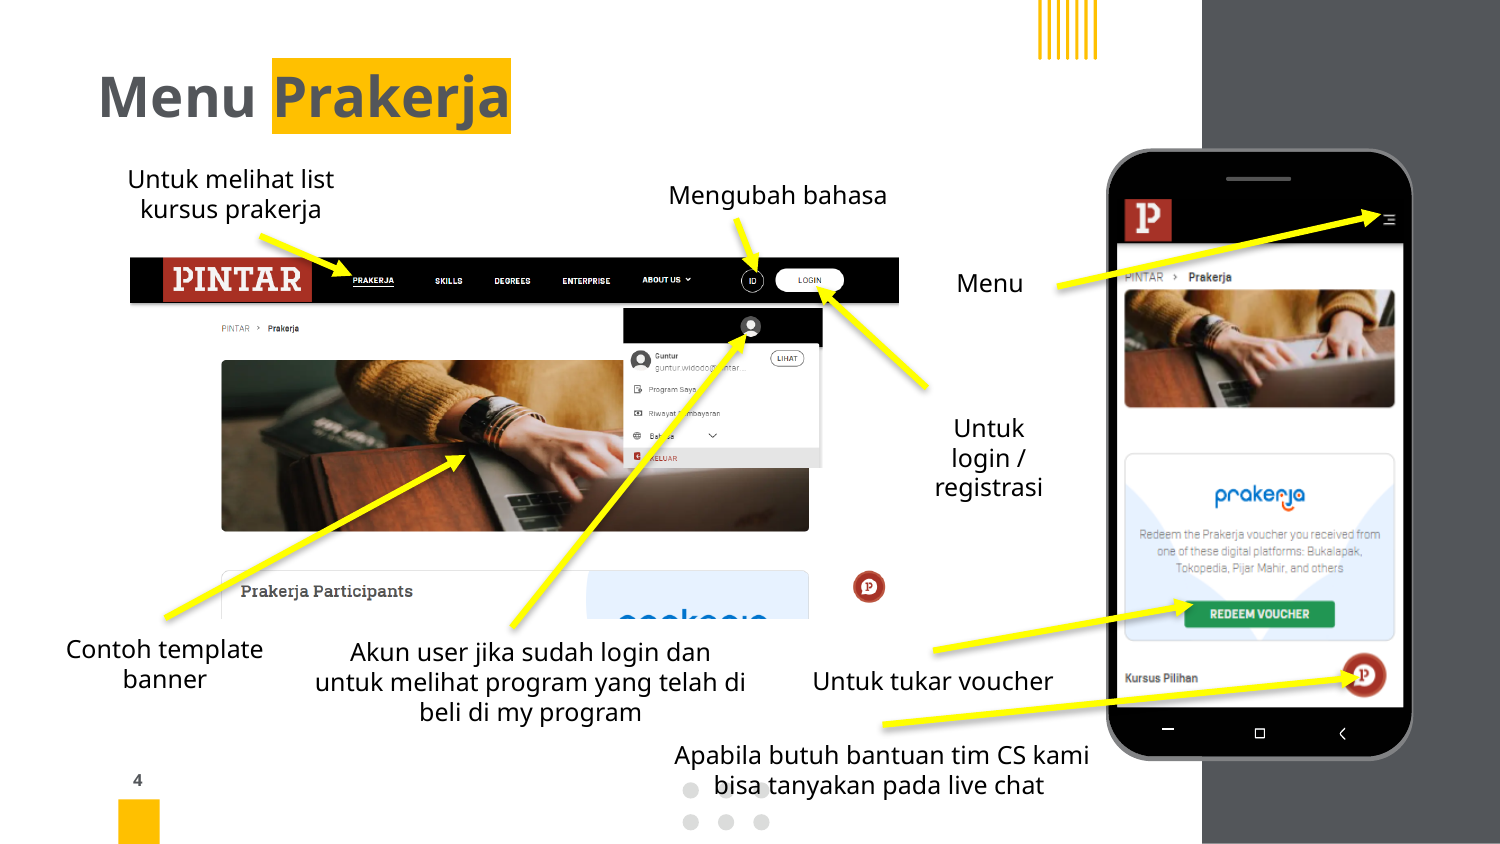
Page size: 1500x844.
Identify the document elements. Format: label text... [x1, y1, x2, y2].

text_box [815, 285, 928, 389]
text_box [511, 333, 748, 628]
slide_number 4 [118, 755, 160, 792]
text_box Untuk melihat list kursus prakerja [91, 148, 372, 236]
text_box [259, 235, 353, 276]
text_box Apabila butuh bantuan tim CS kami bisa tanyakan pada live chat [656, 724, 1109, 803]
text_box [164, 454, 466, 619]
text_box [1202, 0, 1500, 844]
text_box Contoh template banner [29, 618, 298, 706]
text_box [882, 676, 1361, 725]
title Menu Prakerja [82, 35, 766, 145]
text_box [735, 218, 758, 274]
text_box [1105, 148, 1414, 762]
text_box Menu [923, 252, 1058, 322]
text_box Untuk tukar voucher [658, 650, 1100, 724]
text_box Akun user jika sudah login dan untuk melihat program yang telah di beli di my program [298, 627, 764, 709]
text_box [1056, 213, 1382, 287]
picture [129, 256, 899, 619]
text_box Untuk login / registrasi [903, 397, 1076, 485]
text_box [932, 604, 1194, 651]
text_box Mengubah bahasa [611, 165, 945, 253]
